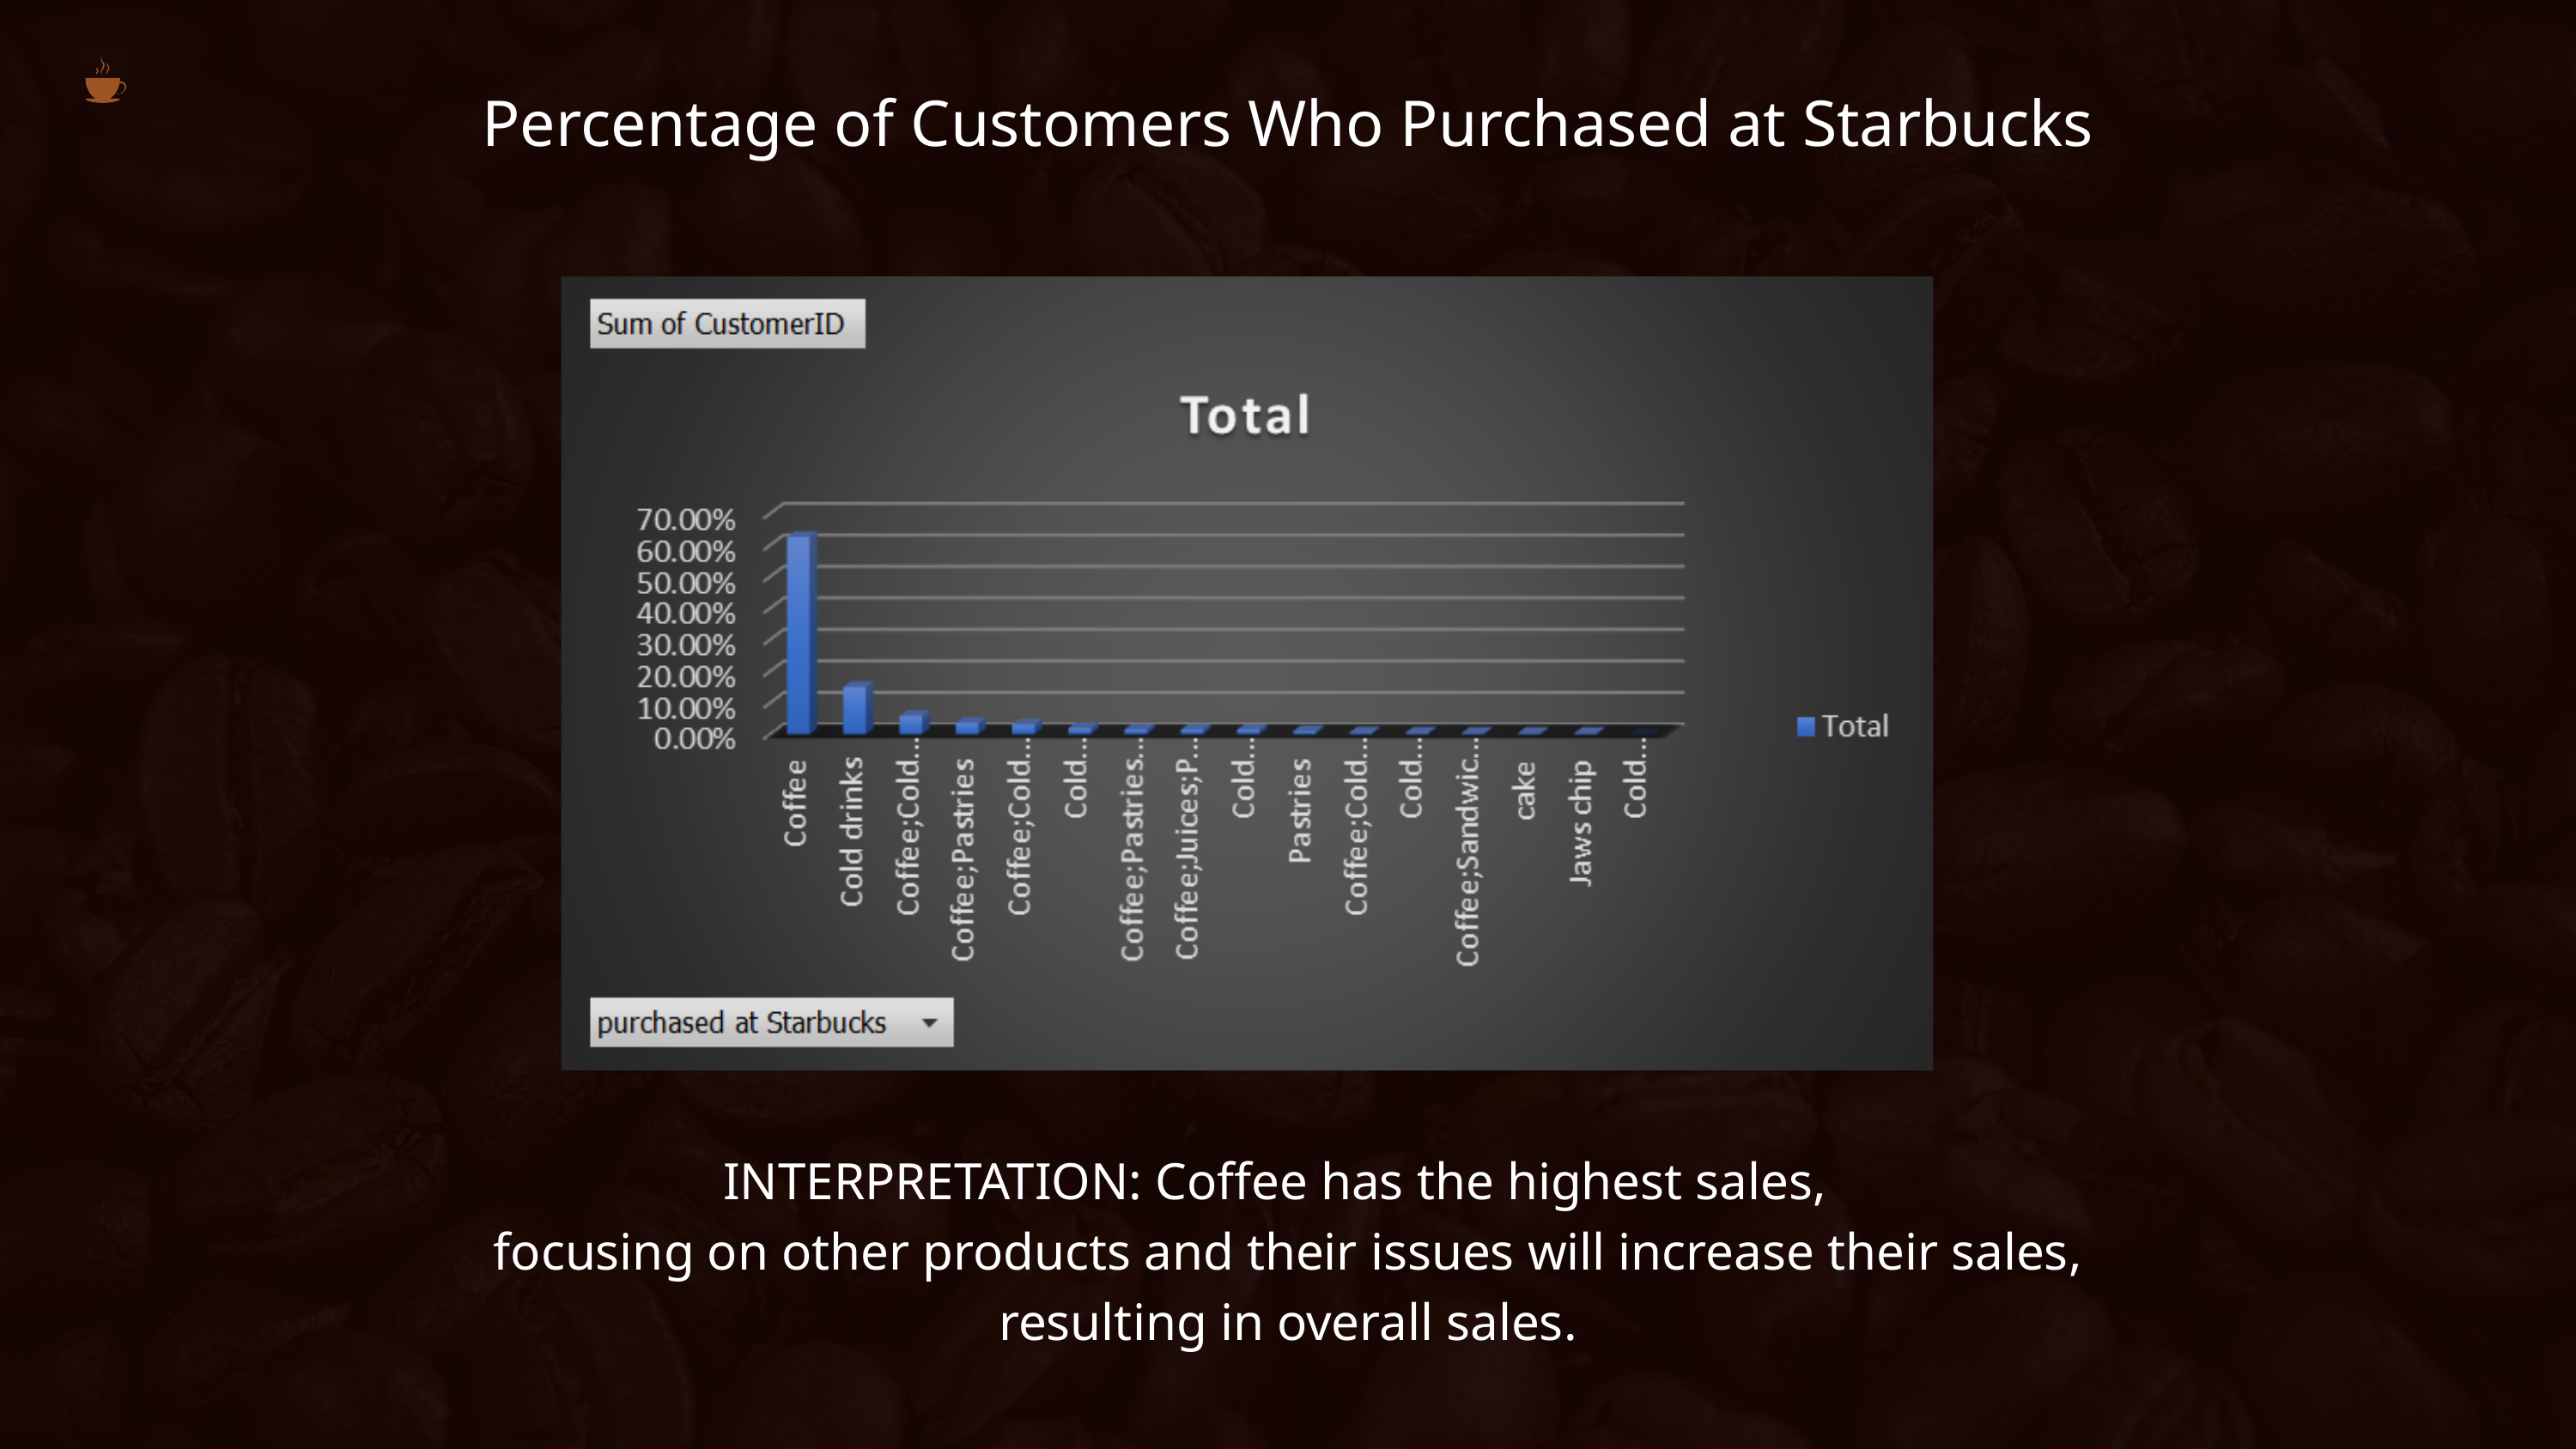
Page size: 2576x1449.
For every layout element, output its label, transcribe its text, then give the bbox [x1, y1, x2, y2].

text_box [561, 276, 1934, 1070]
text_box Percentage of Customers Who Purchased at Starbucks [440, 70, 2136, 159]
text_box [85, 56, 127, 104]
text_box [0, 0, 2576, 1449]
text_box INTERPRETATION: Coffee has the highest sales, focusing on other products and their issues will increase their sales, resulting in overall sales. [167, 1139, 2408, 1421]
